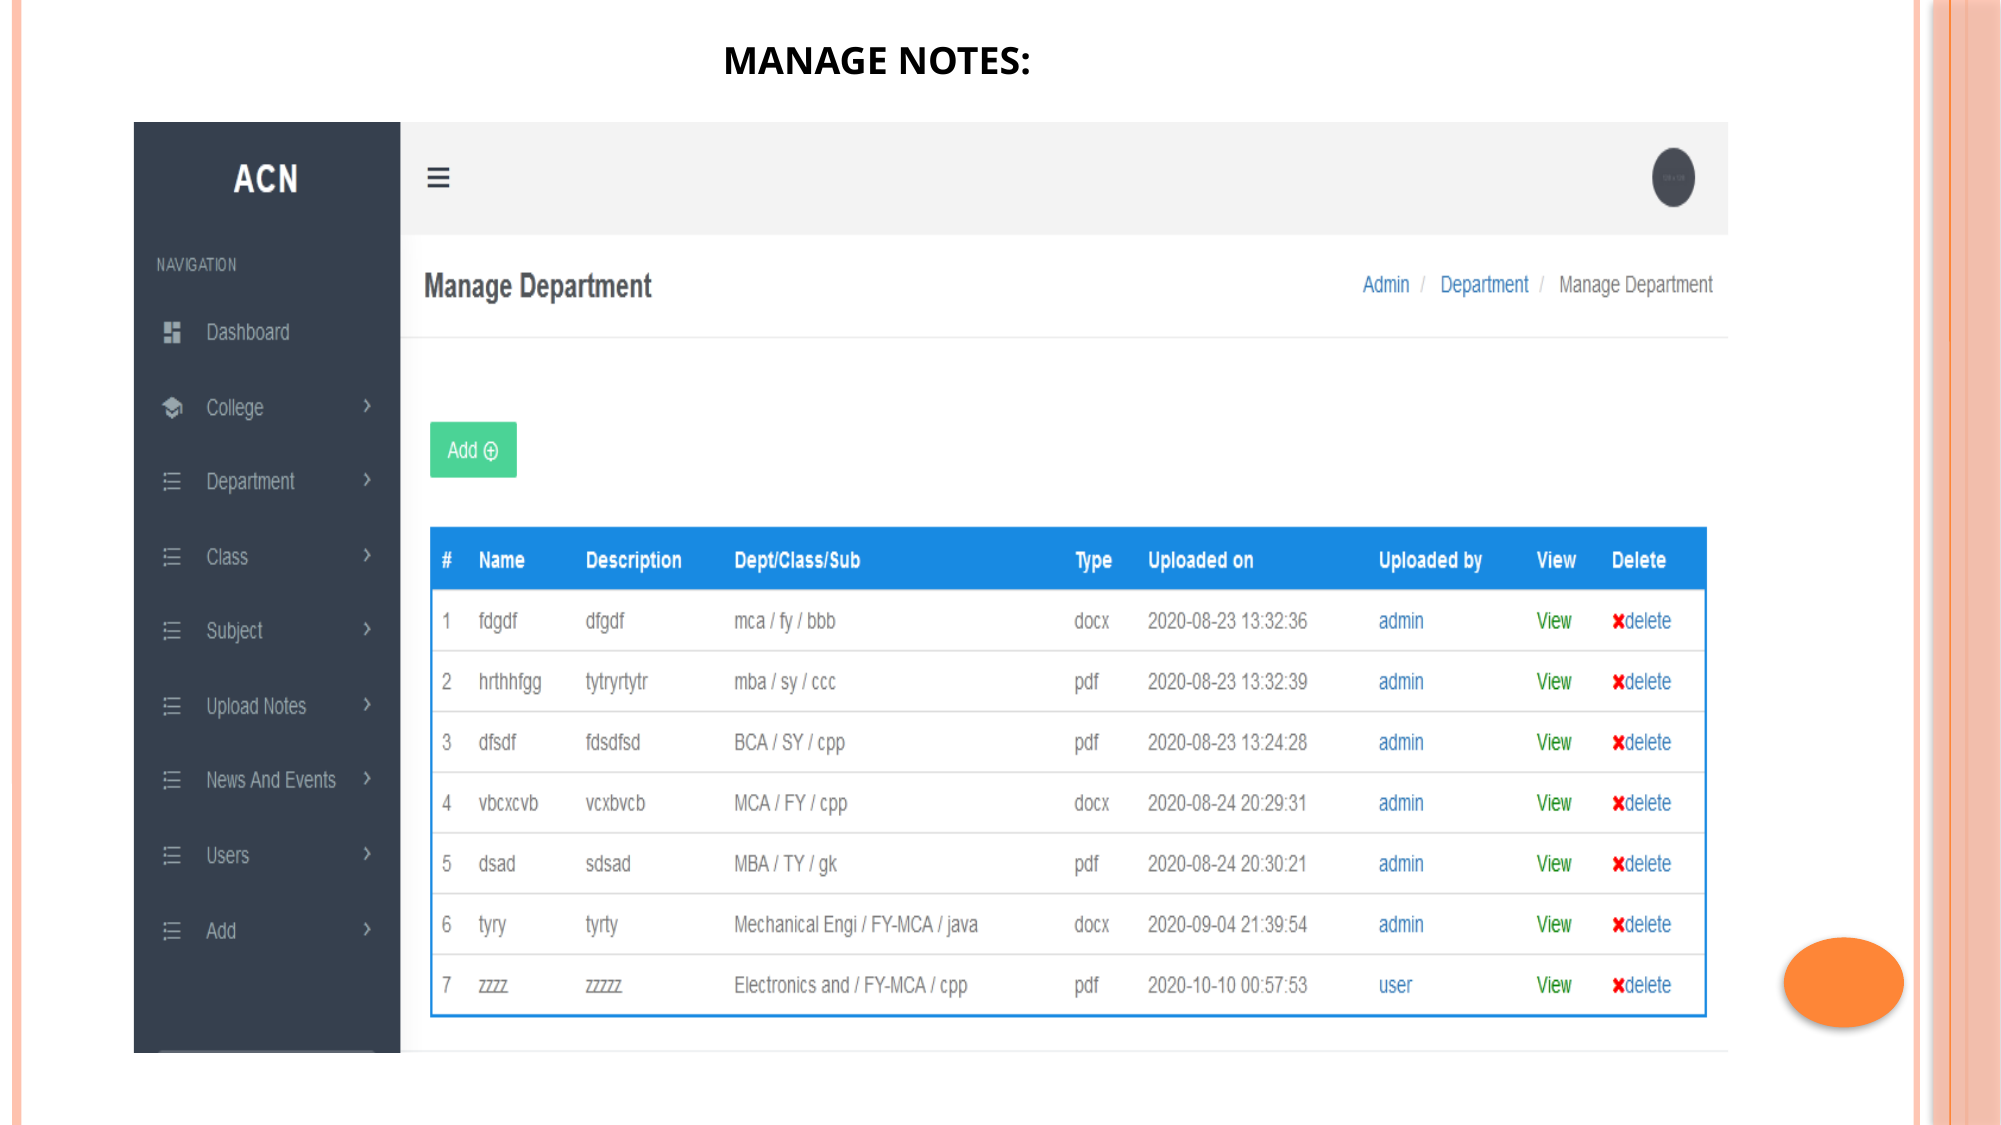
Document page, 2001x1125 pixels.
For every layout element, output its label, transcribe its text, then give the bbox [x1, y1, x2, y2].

text_box MANAGE NOTES: [708, 29, 1047, 90]
picture [133, 121, 1729, 1053]
